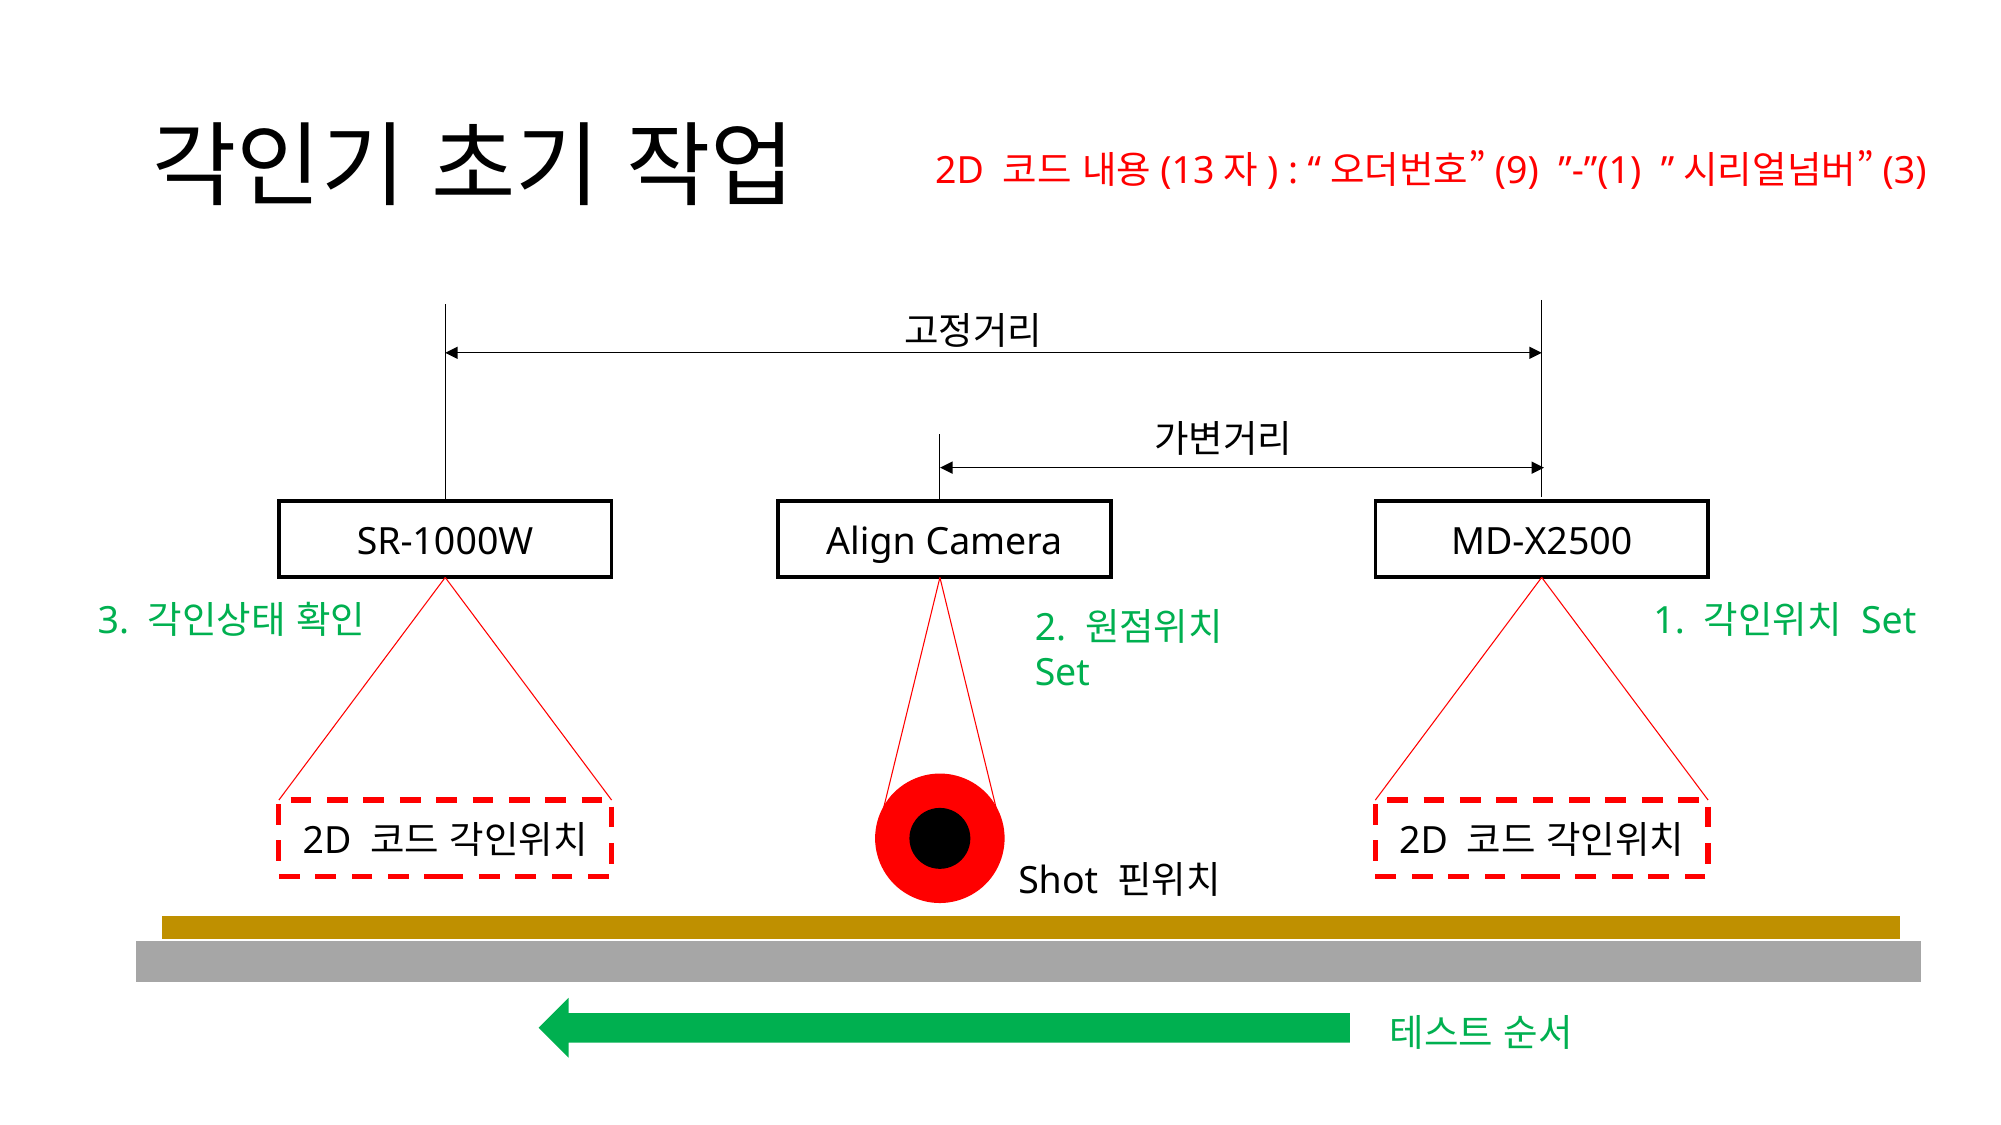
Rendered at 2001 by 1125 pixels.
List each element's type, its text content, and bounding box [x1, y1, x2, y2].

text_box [876, 839, 1004, 902]
text_box Shot 핀위치 [1003, 849, 1251, 909]
text_box 2. 원점위치 Set [1019, 595, 1312, 700]
text_box 고정거리 [889, 299, 1093, 352]
text_box 2D 코드 각인위치 [1374, 801, 1709, 878]
text_box 고정거리 [889, 353, 1093, 360]
text_box 3. 각인상태 확인 [82, 588, 278, 649]
text_box 2D 코드 각인위치 [278, 801, 613, 878]
text_box 가변거리 [1139, 407, 1343, 467]
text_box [876, 577, 939, 839]
text_box [162, 916, 1900, 939]
text_box 1. 각인위치 Set [1709, 588, 1947, 649]
text_box SR-1000W [278, 500, 613, 578]
text_box [538, 997, 1350, 1058]
text_box MD-X2500 [1374, 500, 1709, 578]
text_box 테스트 순서 [1375, 1001, 1659, 1062]
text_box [278, 577, 445, 801]
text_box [1375, 577, 1541, 801]
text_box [445, 577, 612, 801]
text_box [136, 941, 1921, 982]
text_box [1541, 577, 1709, 801]
text_box 2D 코드 내용(13자) : “오더번호”(9) ”-”(1) ”시리얼넘버”(3) [920, 138, 1948, 198]
title 각인기 초기 작업 [137, 59, 1863, 278]
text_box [939, 577, 1004, 839]
text_box Align Camera [777, 500, 1112, 578]
